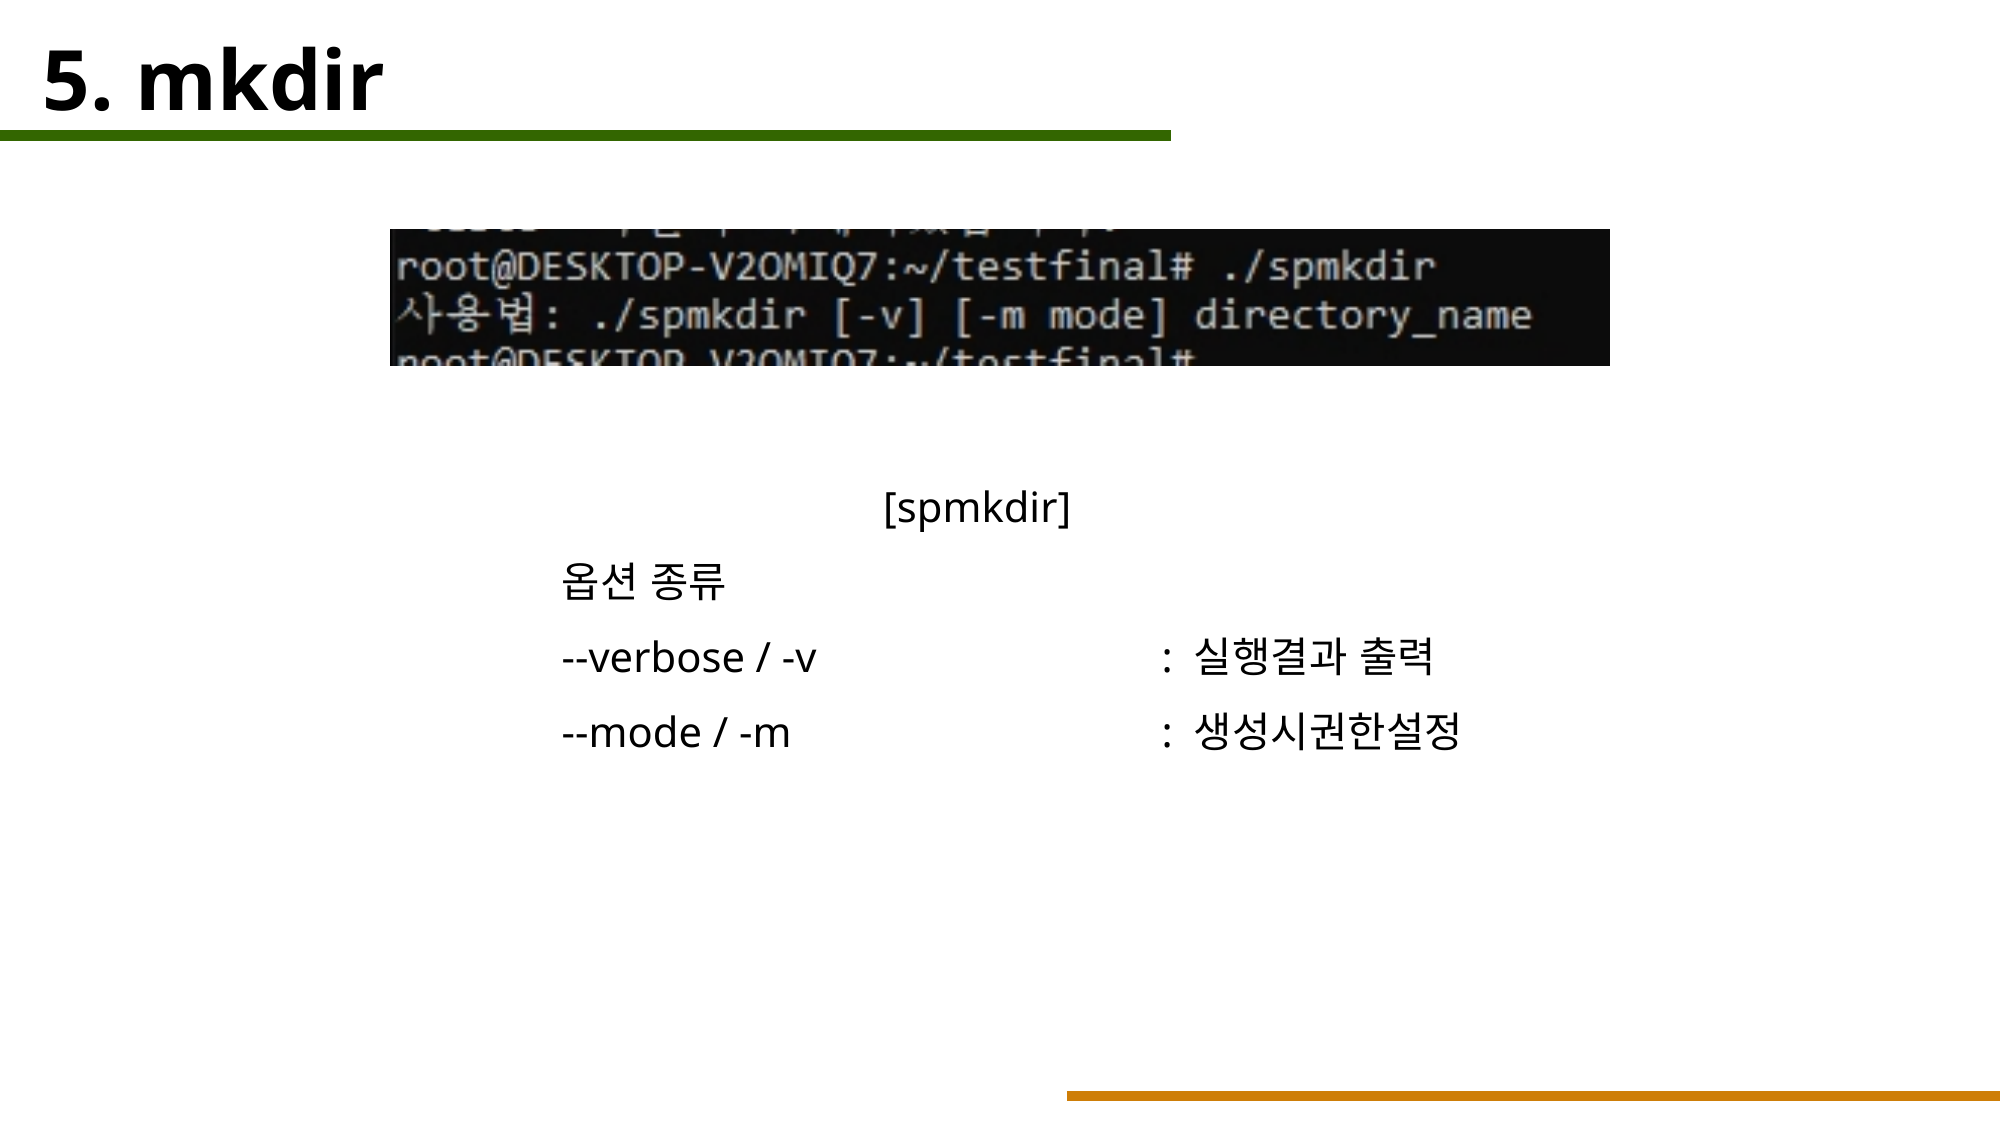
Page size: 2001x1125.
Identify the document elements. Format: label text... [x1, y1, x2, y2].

picture [390, 229, 1610, 366]
text_box [spmkdir] 옵션 종류 --verbose / -v : 실행결과 출력 --mode / -m : 생성시권한설정 [546, 448, 1478, 763]
text_box 5. mkdir [28, 19, 400, 135]
